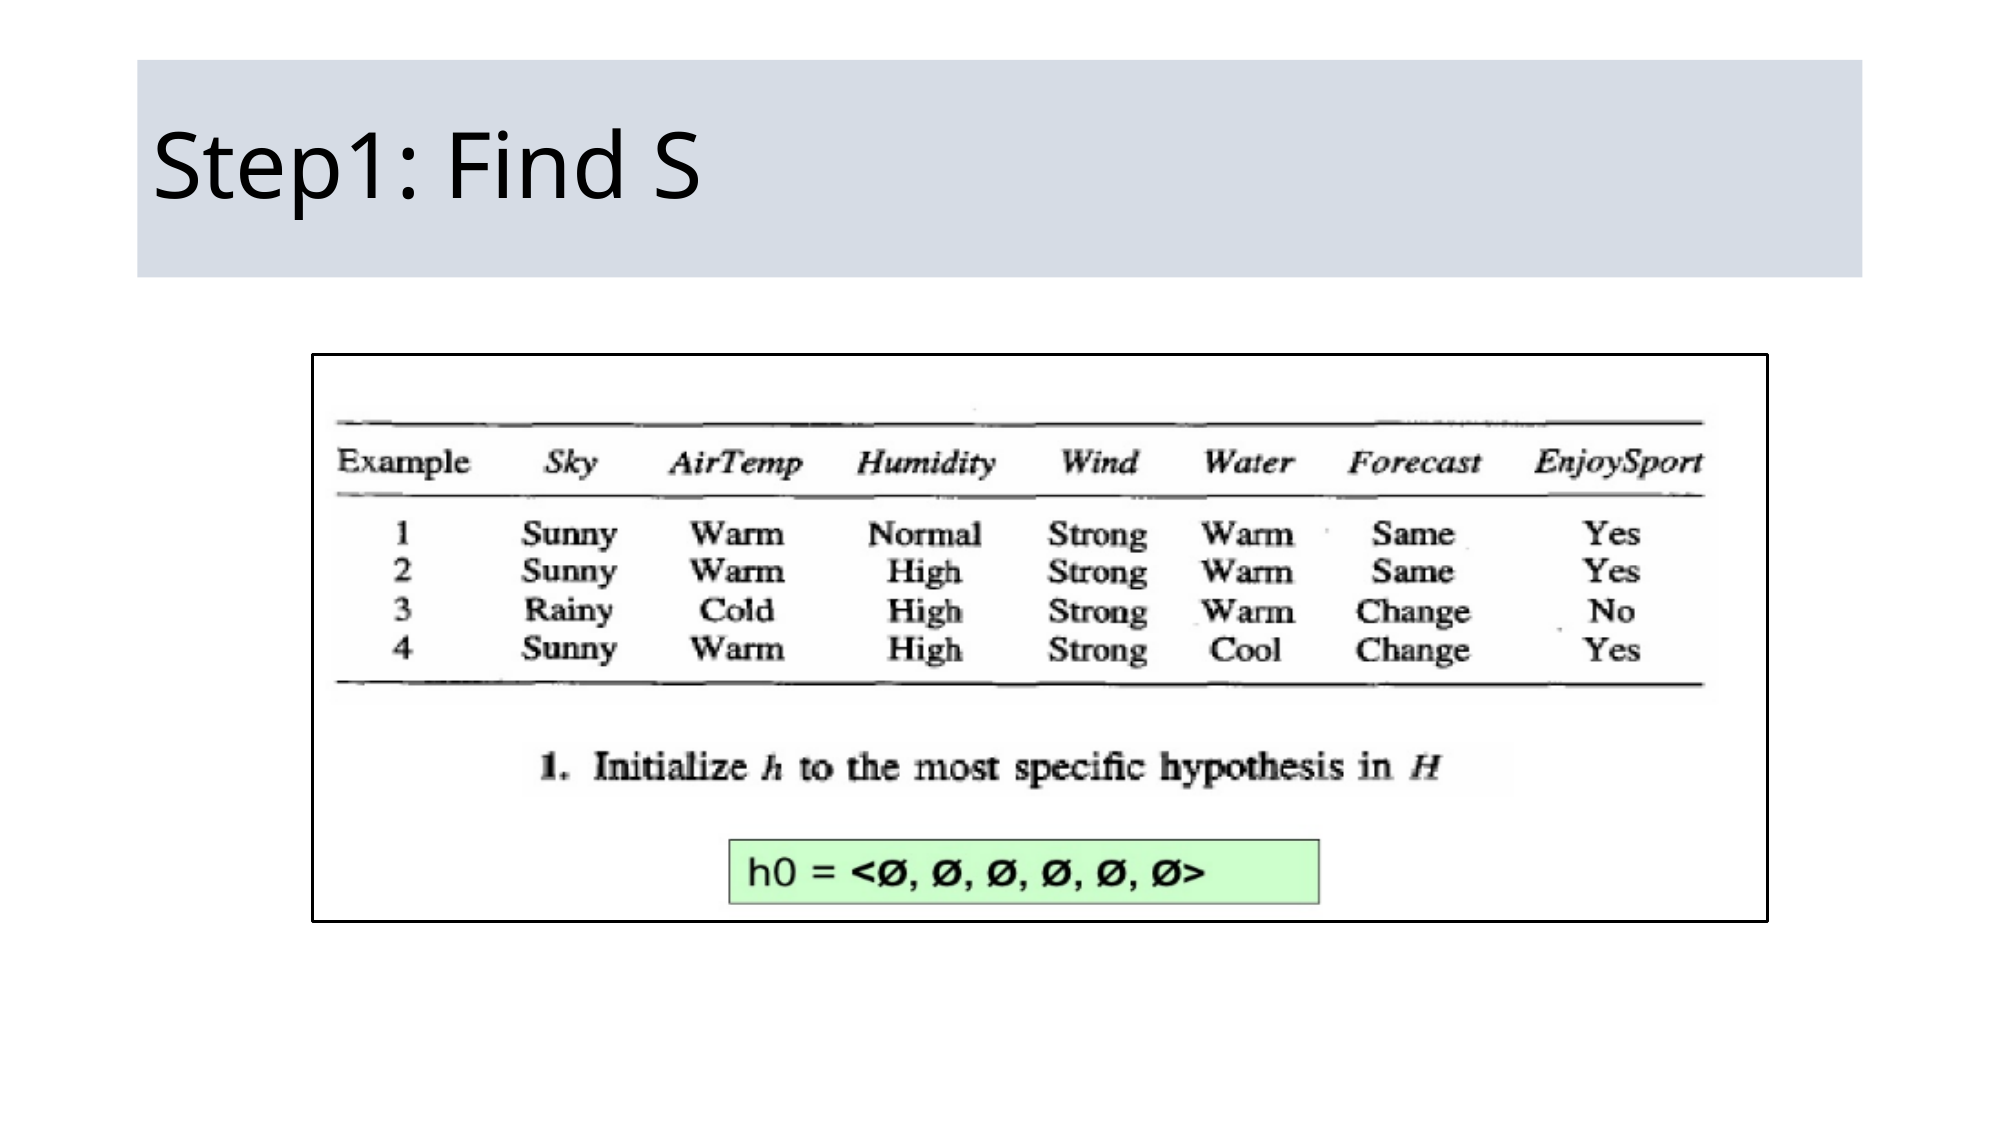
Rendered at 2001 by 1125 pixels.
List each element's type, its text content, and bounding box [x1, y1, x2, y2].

picture [314, 356, 1767, 921]
title Step1: Find S [137, 59, 1863, 278]
